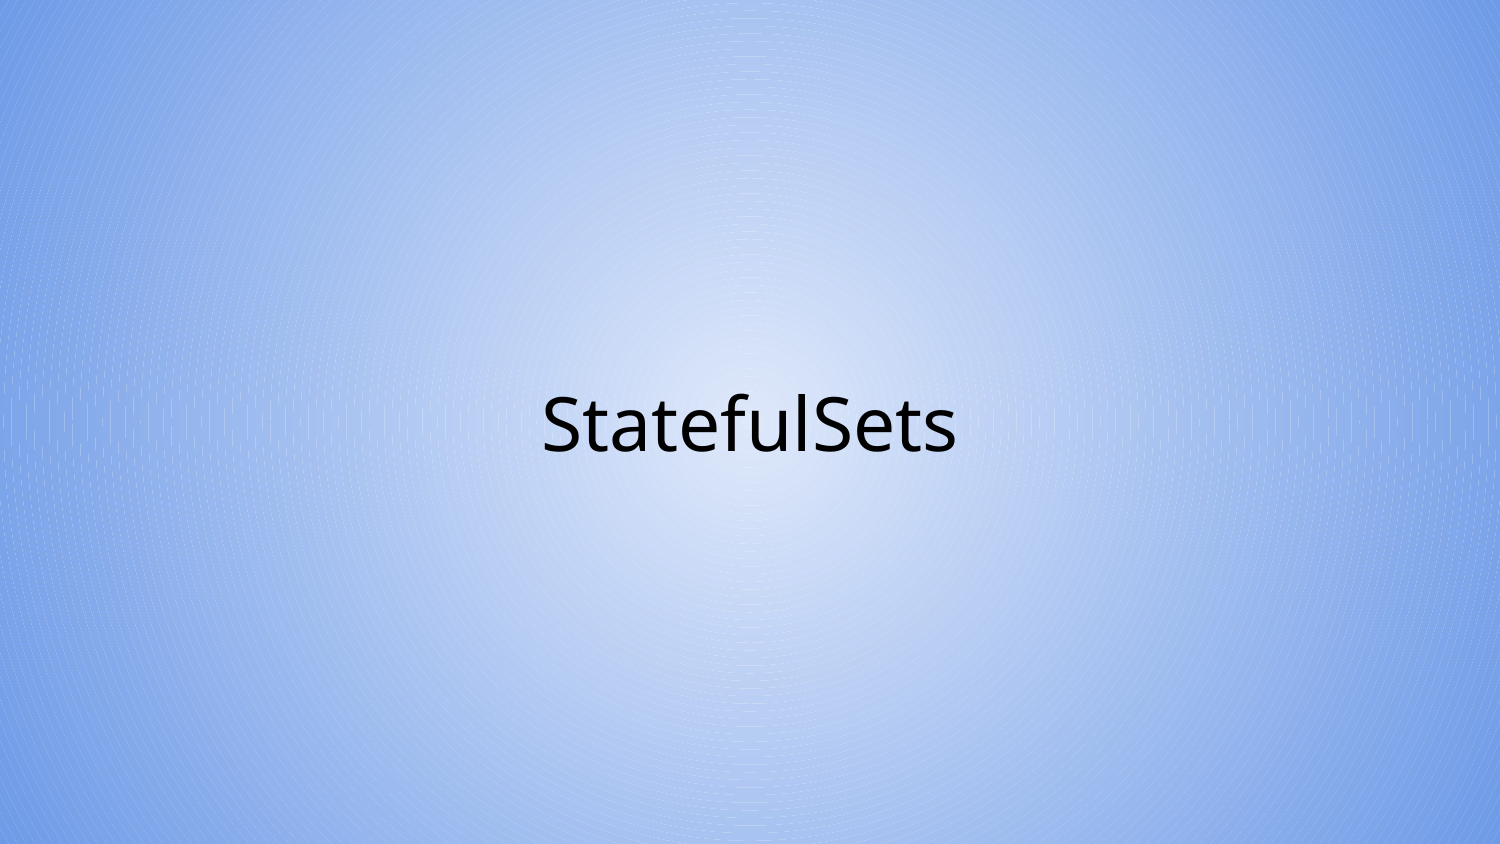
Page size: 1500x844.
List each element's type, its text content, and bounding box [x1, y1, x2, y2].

title StatefulSets [51, 352, 1449, 491]
